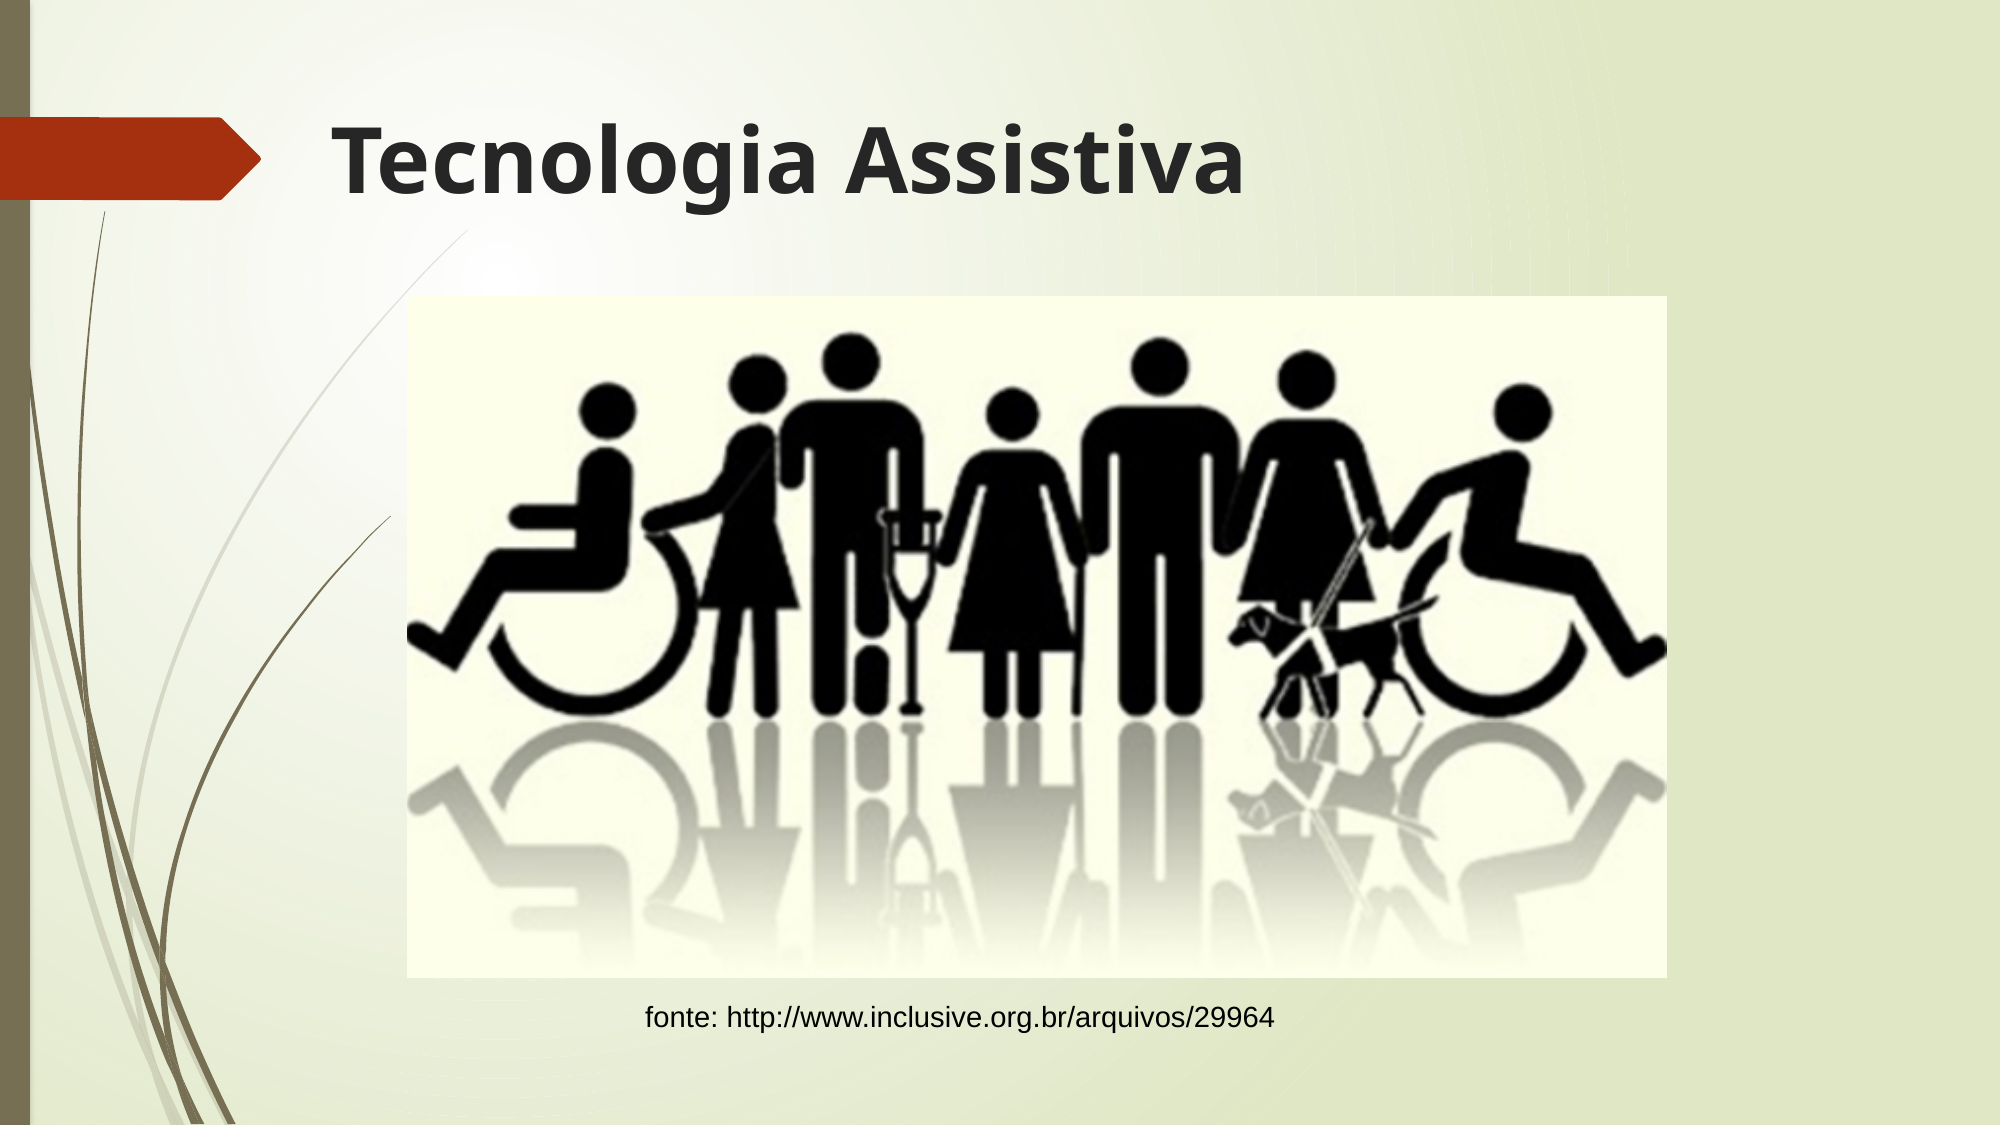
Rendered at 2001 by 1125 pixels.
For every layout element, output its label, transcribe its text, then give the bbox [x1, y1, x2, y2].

text_box fonte: http://www.inclusive.org.br/arquivos/29964 [630, 991, 1645, 1041]
picture [406, 296, 1667, 979]
title Tecnologia Assistiva [315, 94, 1626, 312]
